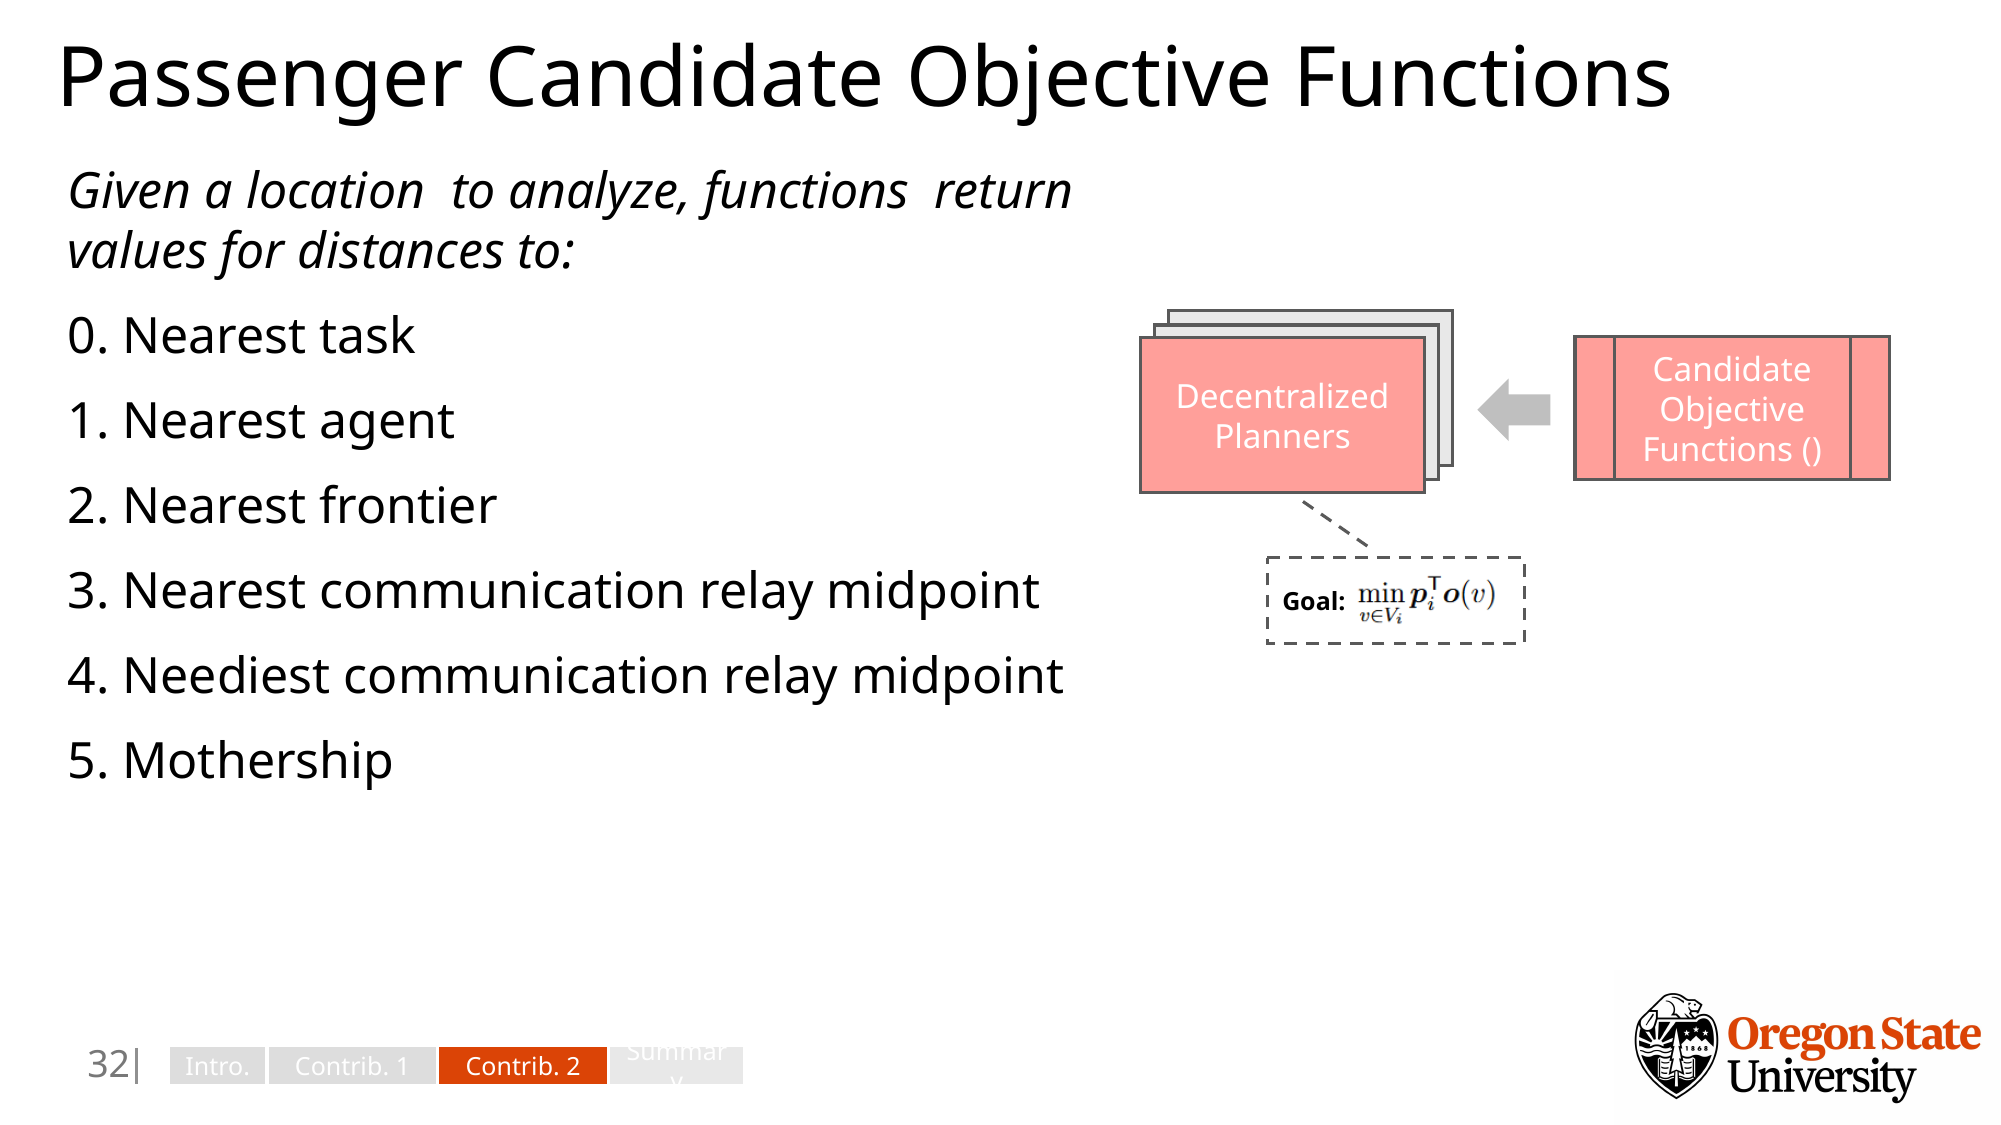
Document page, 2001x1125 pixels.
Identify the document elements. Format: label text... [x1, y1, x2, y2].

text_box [1140, 310, 1891, 645]
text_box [135, 1044, 746, 1086]
title Passenger Candidate Objective Functions [40, 26, 1941, 133]
slide_number 31 [72, 1035, 523, 1096]
picture [1614, 970, 2000, 1125]
